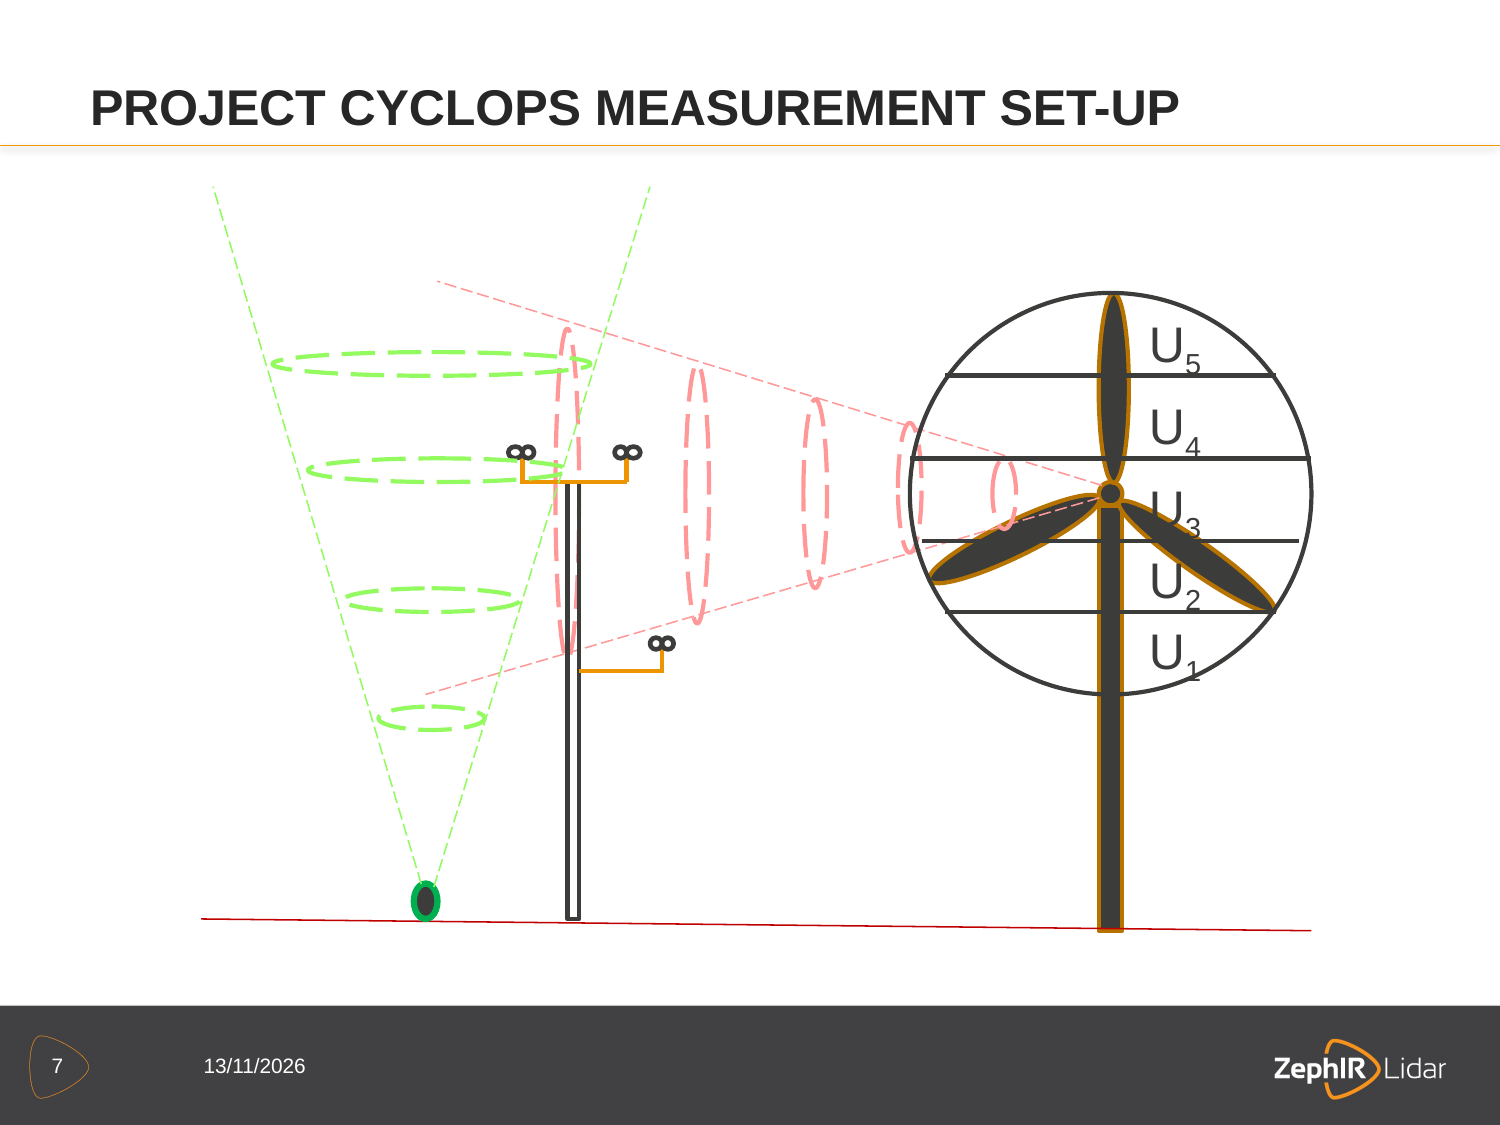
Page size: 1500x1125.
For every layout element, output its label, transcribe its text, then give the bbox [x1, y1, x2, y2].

picture [0, 0, 1500, 145]
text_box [678, 497, 1100, 695]
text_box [200, 918, 1312, 931]
list Project Cyclops Measurement Set-Up [75, 68, 1263, 156]
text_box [655, 446, 674, 920]
text_box [1296, 411, 1310, 456]
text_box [919, 550, 1293, 917]
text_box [655, 281, 1103, 486]
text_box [1107, 292, 1293, 457]
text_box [1097, 467, 1293, 540]
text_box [212, 186, 651, 920]
picture [0, 146, 1500, 1125]
text_box [1296, 465, 1314, 577]
